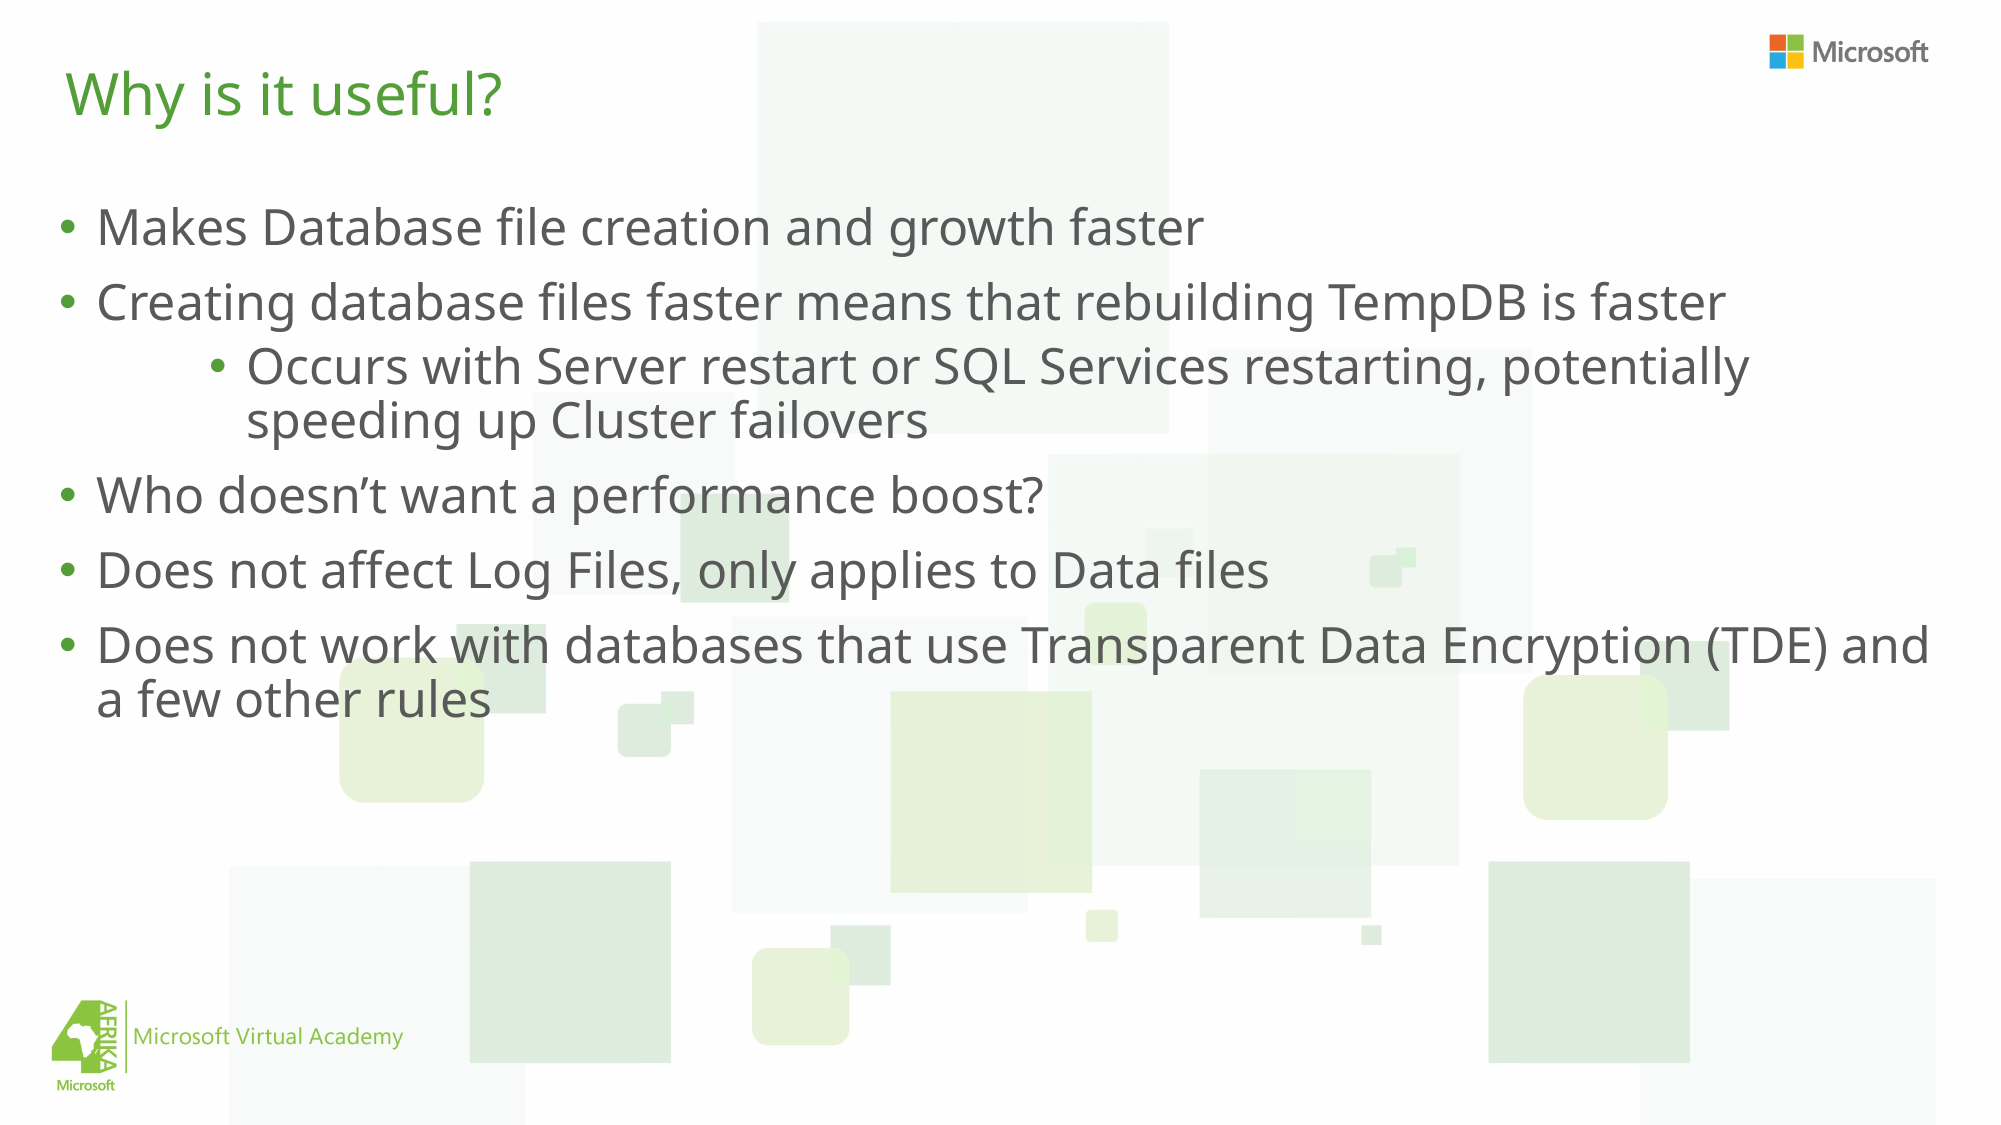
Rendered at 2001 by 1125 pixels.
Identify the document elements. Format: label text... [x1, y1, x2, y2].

title Why is it useful? [50, 37, 1776, 157]
list Makes Database file creation and growth faster Creating database files faster means that rebuilding TempDB is faster Occurs with Server restart or SQL Services restarting, potentially speeding up Cluster failovers Who doesn’t want a performance boost? Does not affect Log Files, only applies to Data files Does not work with databases that use Transparent Data Encryption (TDE) and a few other rules [44, 195, 1956, 742]
picture [0, 0, 2001, 1125]
